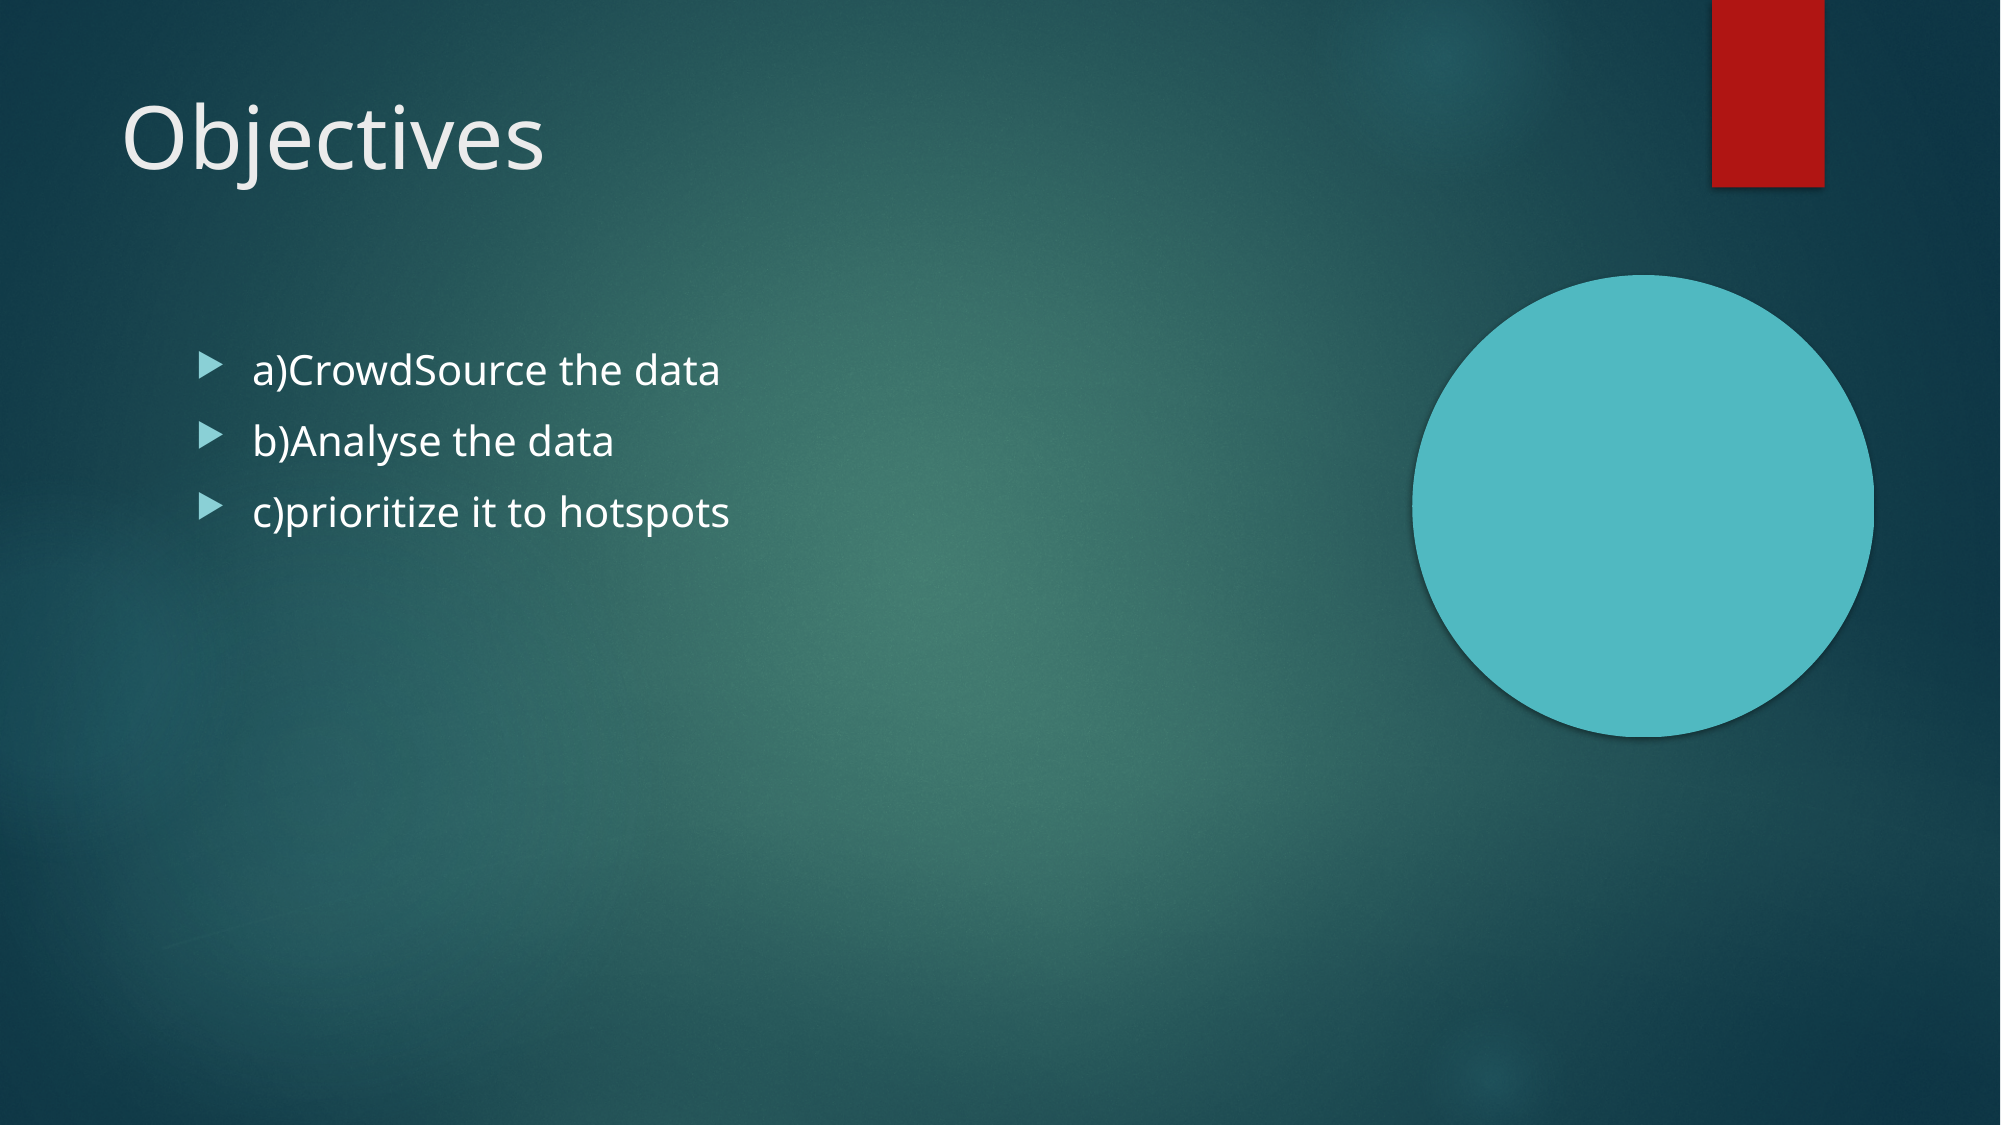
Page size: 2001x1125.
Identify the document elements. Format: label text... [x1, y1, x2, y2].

text_box a)CrowdSource the data b)Analyse the data c)prioritize it to hotspots [181, 336, 1649, 1025]
picture [0, 0, 2001, 1125]
text_box Objectives [106, 74, 1649, 304]
